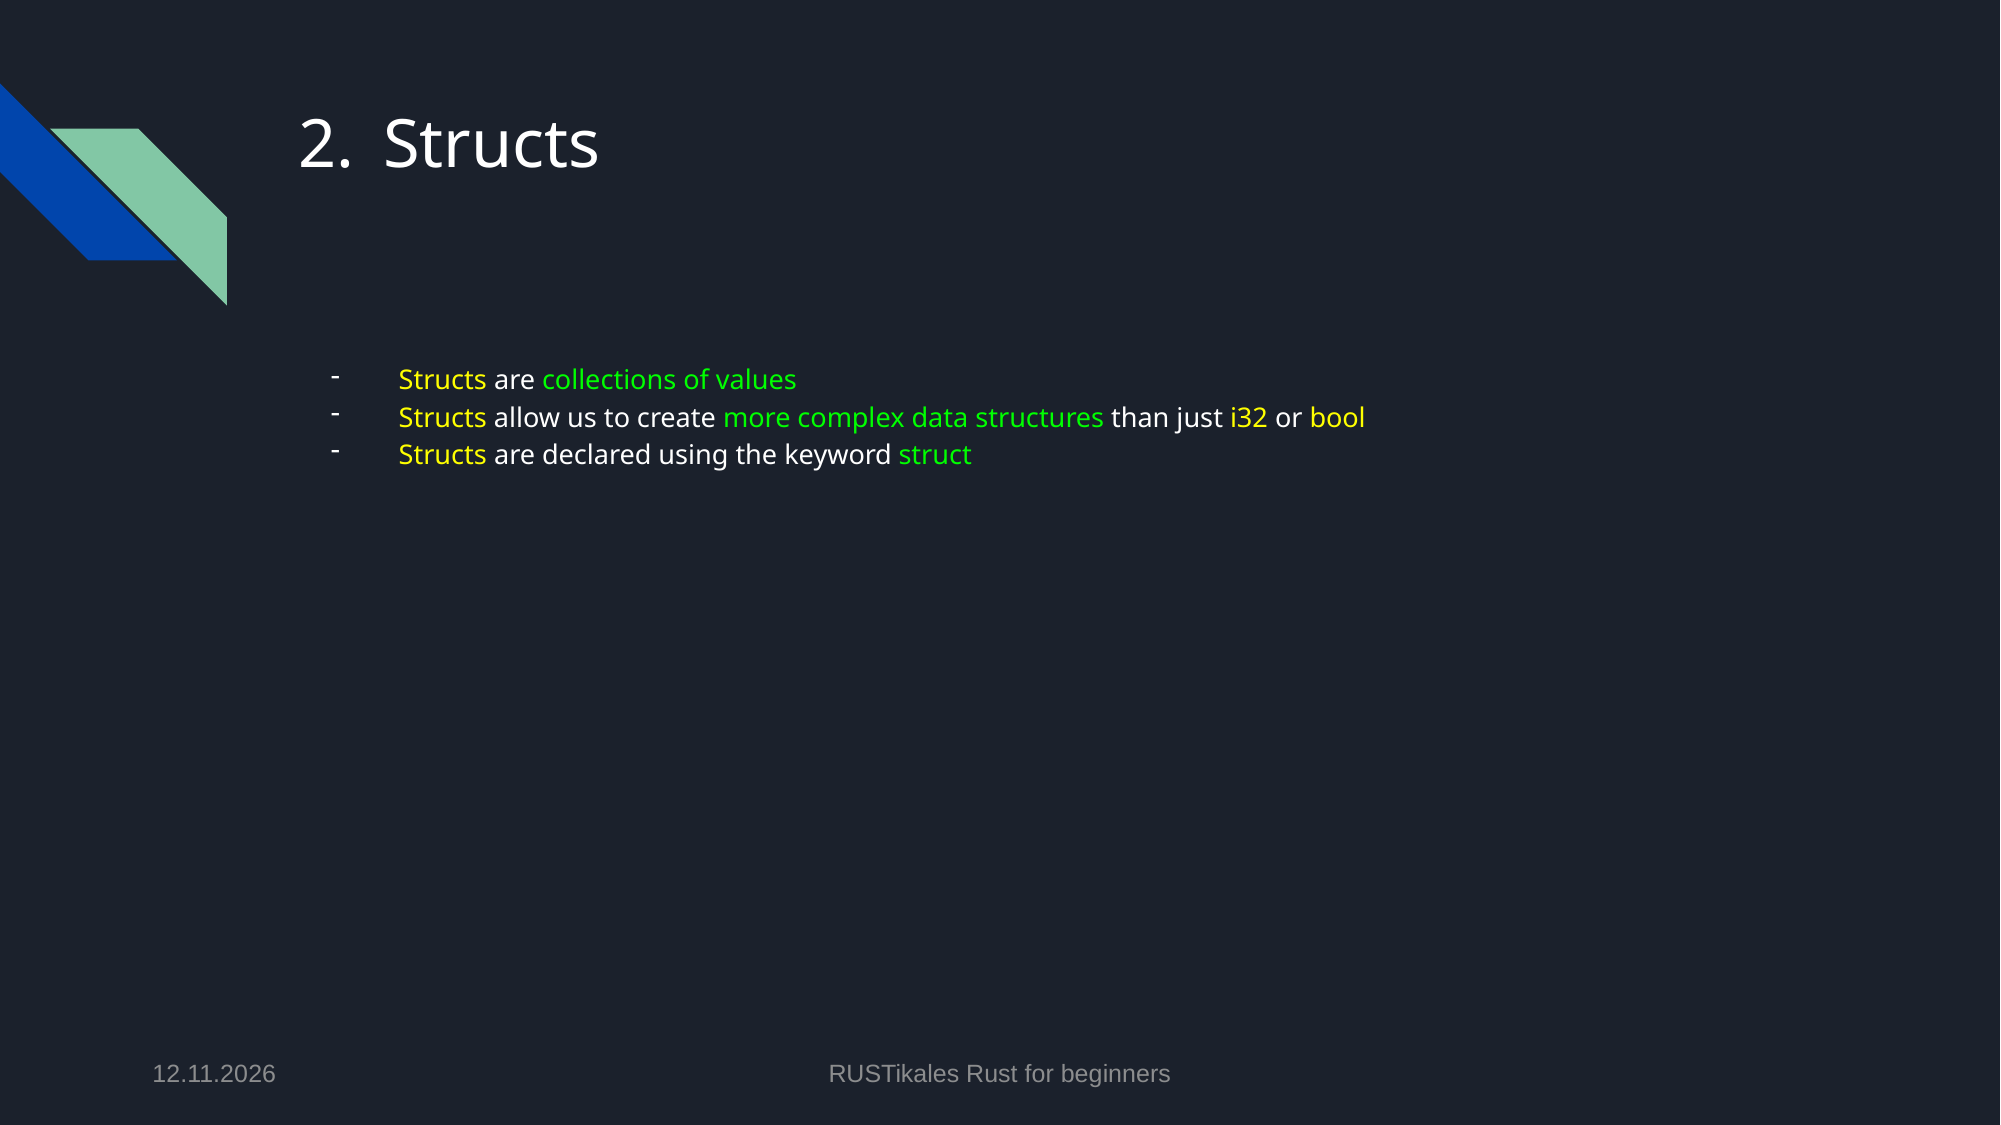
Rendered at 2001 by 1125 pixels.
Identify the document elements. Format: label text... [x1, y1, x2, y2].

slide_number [137, 1042, 588, 1103]
title Structs [283, 86, 1824, 287]
footer RUSTikales Rust for beginners [662, 1042, 1338, 1103]
list Structs are collections of values Structs allow us to create more complex data structures than just i32 or bool Structs are declared using the keyword struct [283, 342, 1824, 980]
